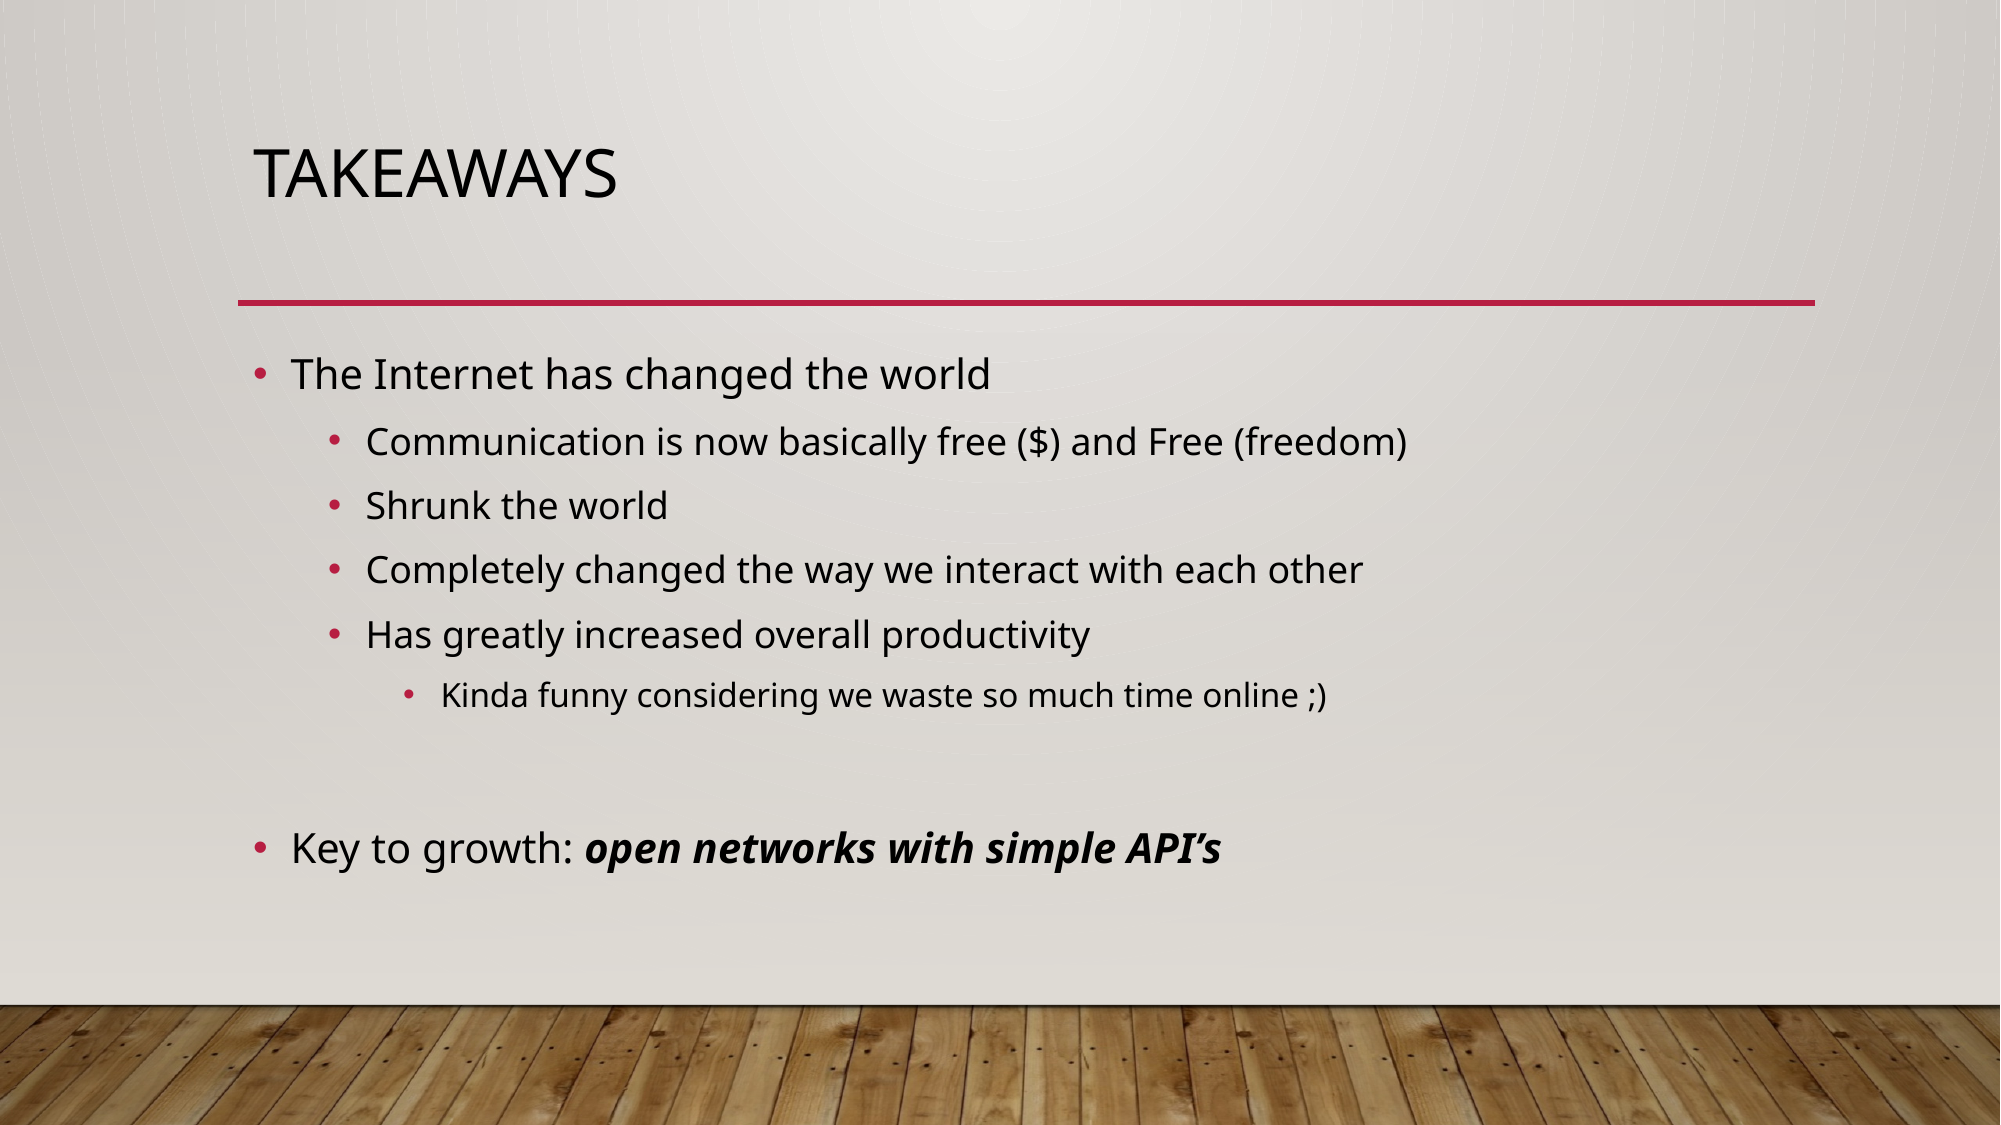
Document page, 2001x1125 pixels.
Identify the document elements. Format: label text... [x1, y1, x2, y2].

title Takeaways [238, 131, 1814, 305]
list The Internet has changed the world Communication is now basically free ($) and Free (freedom) Shrunk the world Completely changed the way we interact with each other Has greatly increased overall productivity Kinda funny considering we waste so much time online ;) Key to growth: open networks with simple API’s [238, 330, 1814, 897]
picture [0, 1005, 2000, 1125]
